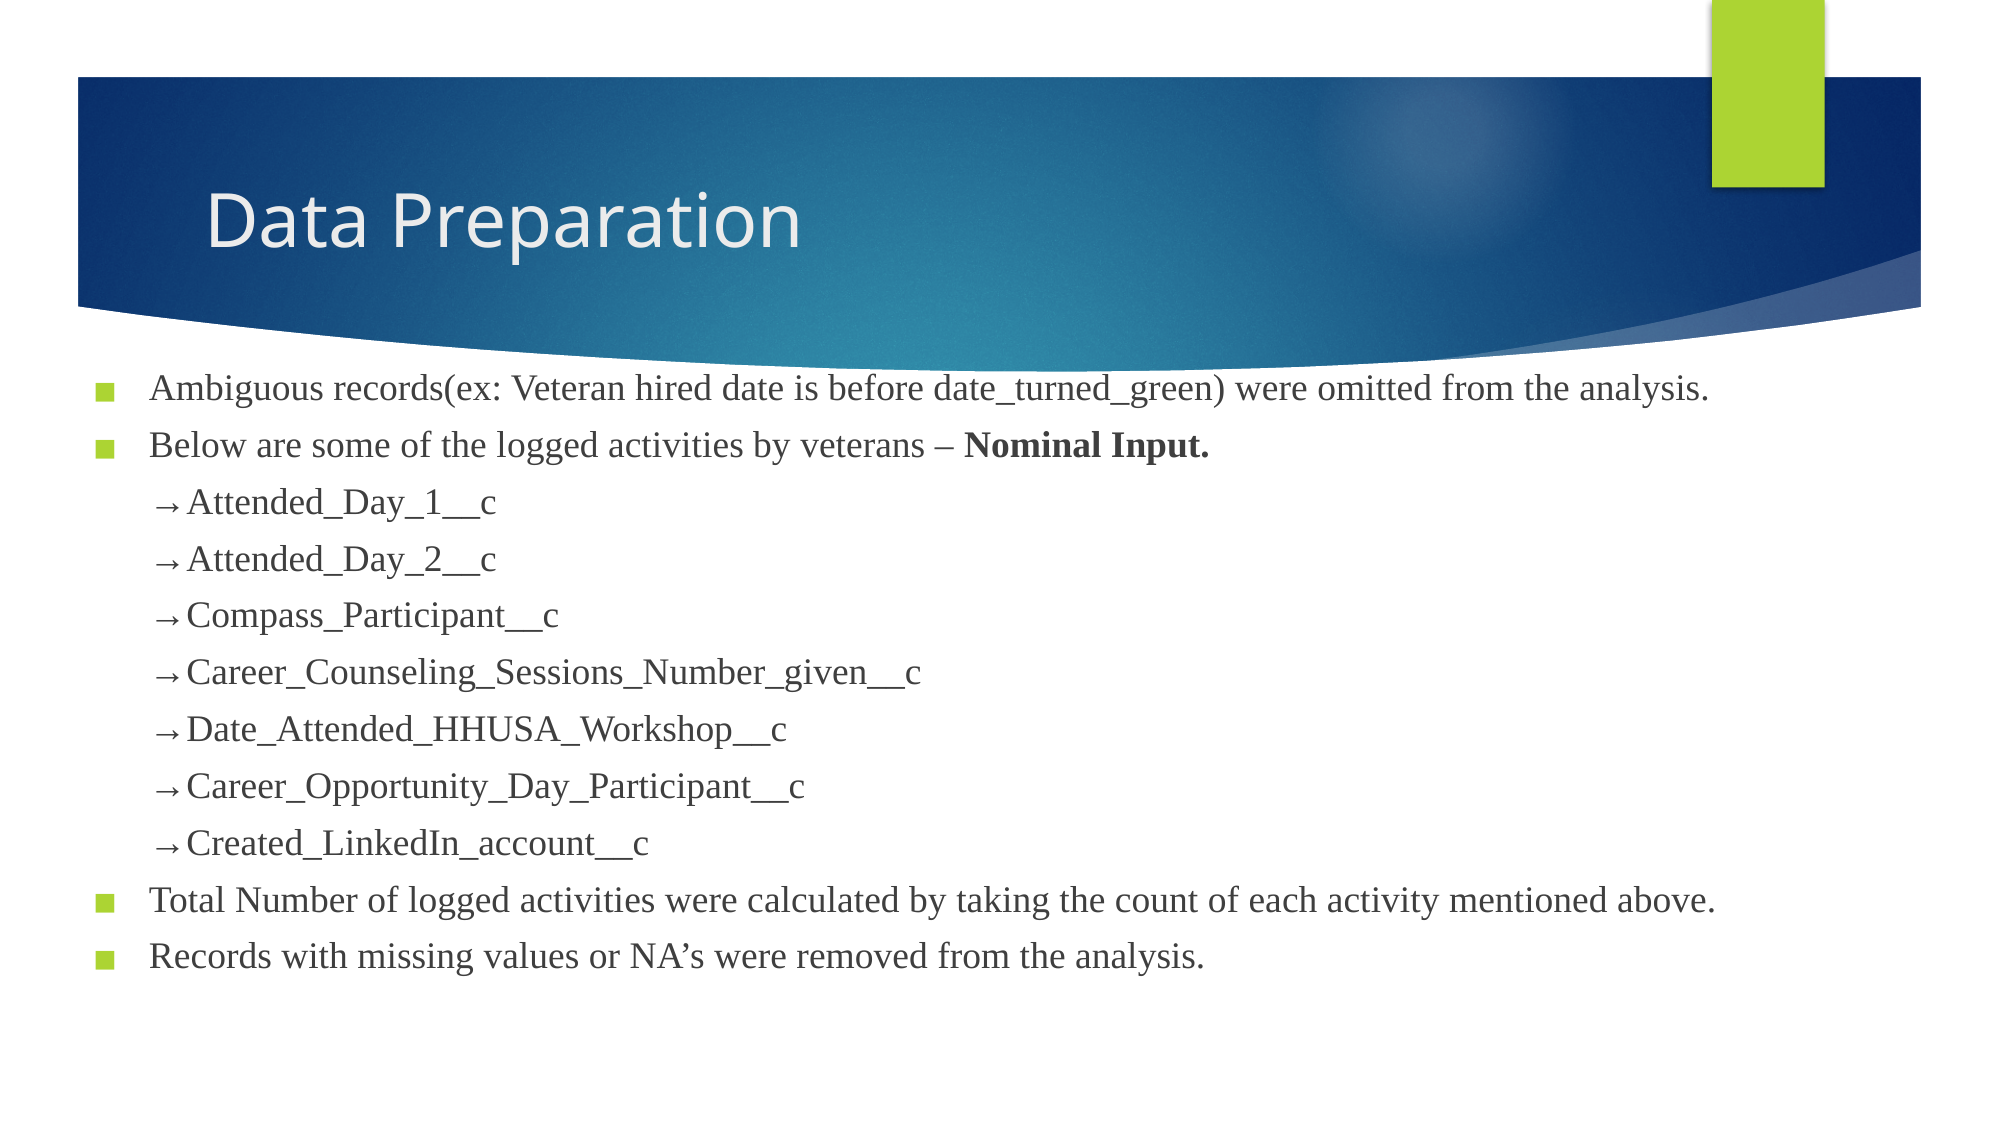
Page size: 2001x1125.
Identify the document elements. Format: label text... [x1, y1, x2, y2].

title Data Preparation [189, 159, 1627, 276]
picture [79, 78, 1920, 364]
list Ambiguous records(ex: Veteran hired date is before date_turned_green) were omitted from the analysis. Below are some of the logged activities by veterans – Nominal Input. →Attended_Day_1__c →Attended_Day_2__c →Compass_Participant__c →Career_Counseling_Sessions_Number_given__c →Date_Attended_HHUSA_Workshop__c →Career_Opportunity_Day_Participant__c →Created_LinkedIn_account__c Total Number of logged activities were calculated by taking the count of each activity mentioned above. Records with missing values or NA’s were removed from the analysis. [77, 364, 1887, 980]
